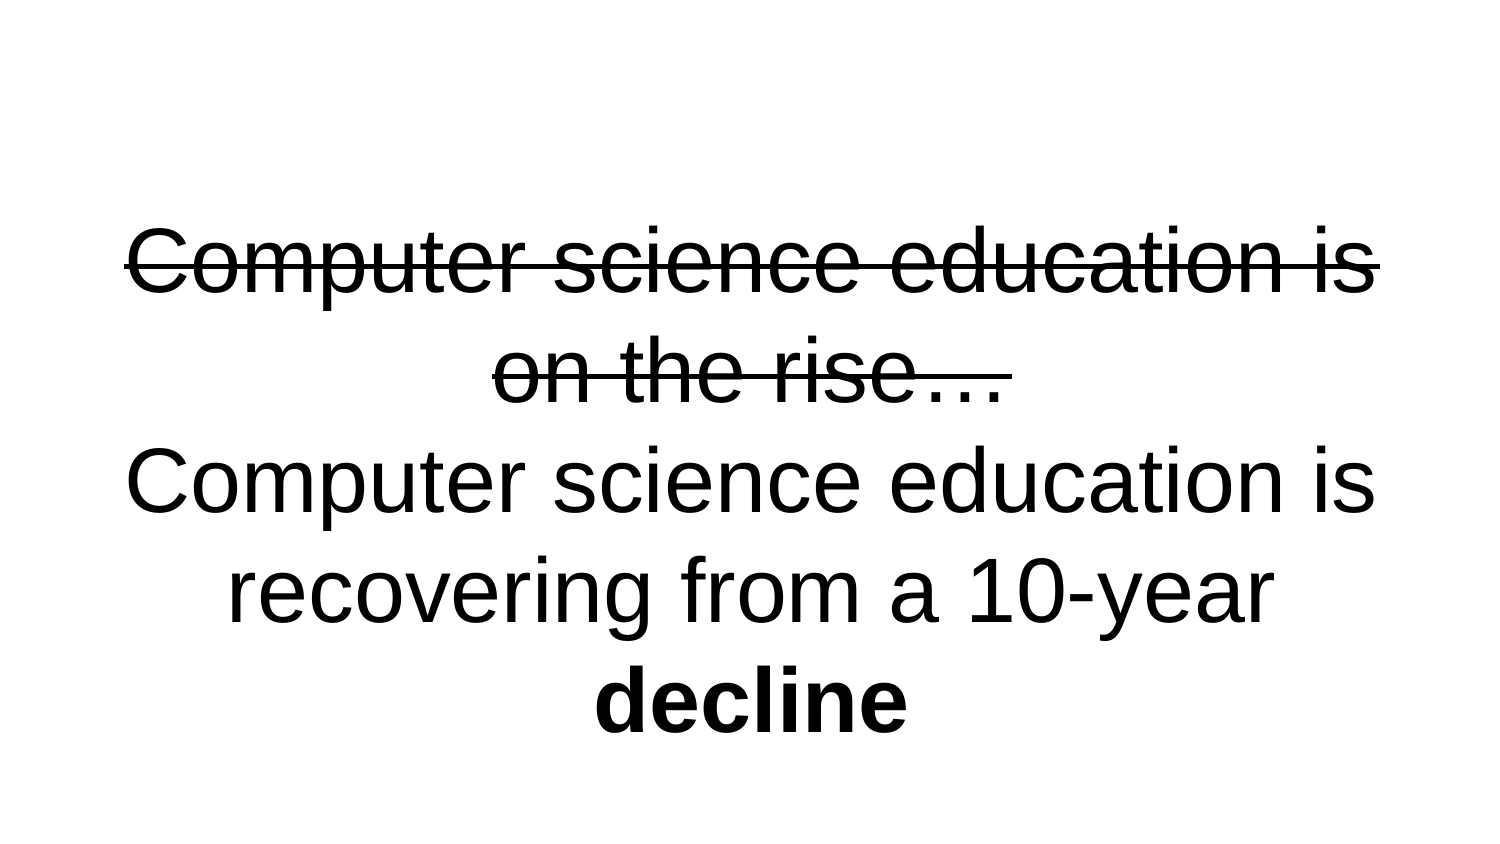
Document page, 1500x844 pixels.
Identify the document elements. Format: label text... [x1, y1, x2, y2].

text_box Computer science education is on the rise… Computer science education is recovering from a 10-year decline [77, 193, 1427, 844]
